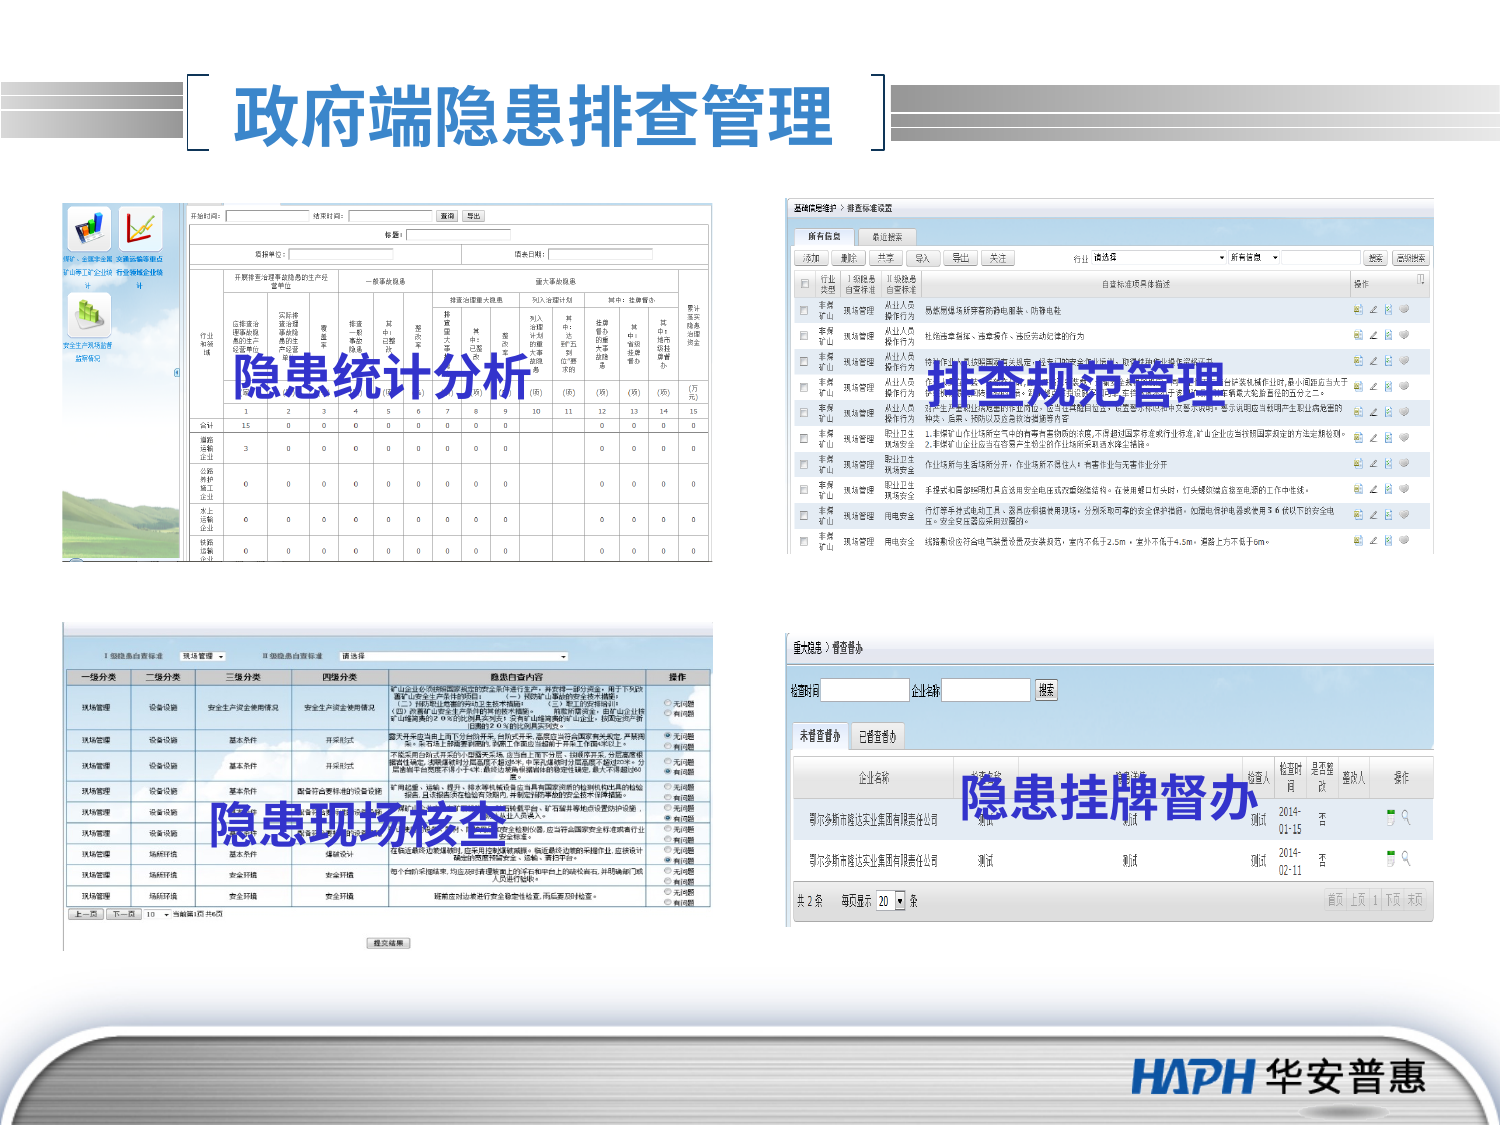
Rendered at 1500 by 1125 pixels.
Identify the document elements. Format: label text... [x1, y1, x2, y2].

title 政府端隐患排查管理 [196, 75, 872, 155]
picture [0, 0, 1500, 1125]
